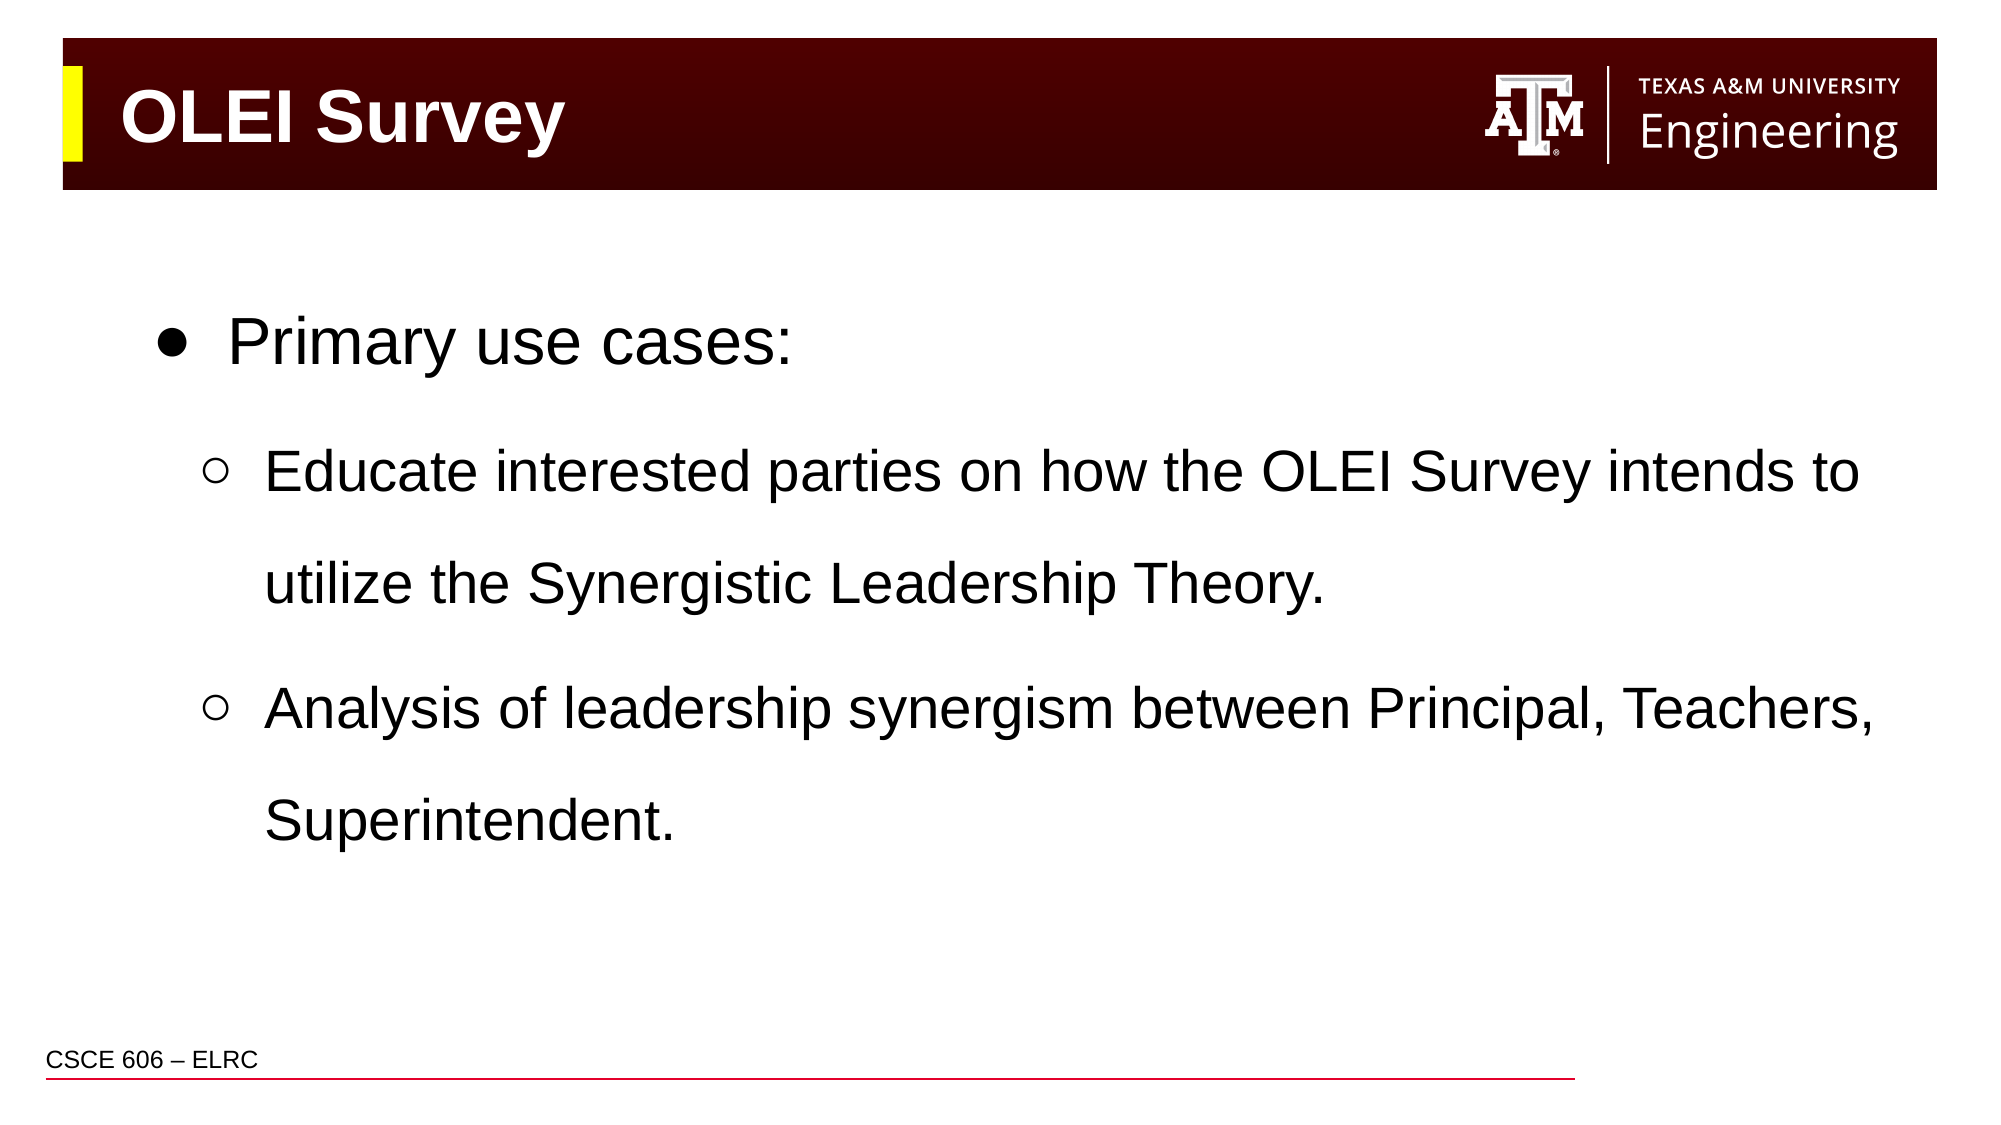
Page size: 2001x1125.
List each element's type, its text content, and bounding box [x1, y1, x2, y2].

picture [1485, 66, 1900, 164]
title OLEI Survey [105, 37, 1367, 189]
list Primary use cases: Educate interested parties on how the OLEI Survey intends to utilize the Synergistic Leadership Theory. Analysis of leadership synergism between Principal, Teachers, Superintendent. [99, 242, 1900, 1005]
